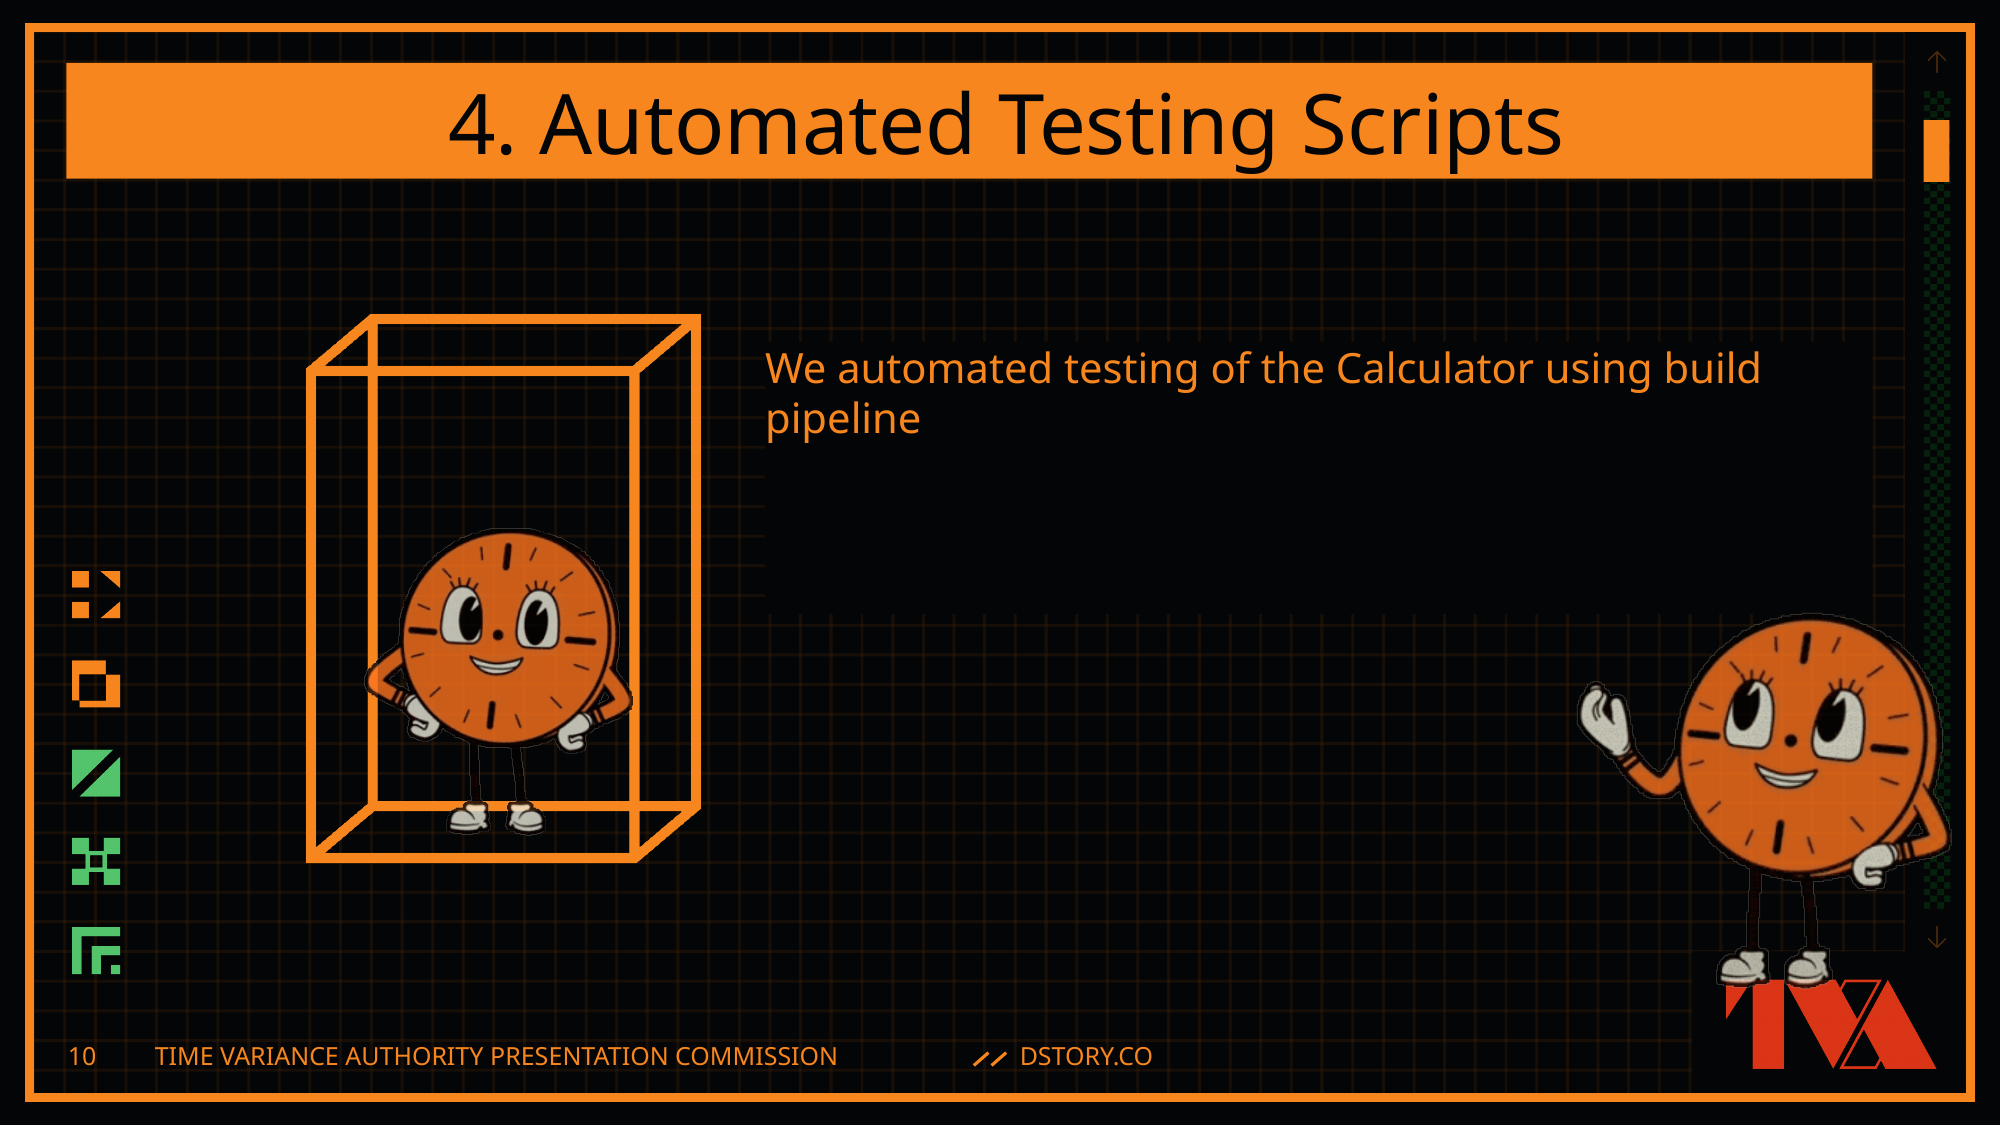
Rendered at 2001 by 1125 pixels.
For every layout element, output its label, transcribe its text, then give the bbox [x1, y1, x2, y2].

text_box [1923, 120, 1950, 182]
picture [1922, 47, 1952, 77]
text_box 4. Automated Testing Scripts [66, 62, 1873, 179]
picture [34, 32, 1993, 1093]
text_box We automated testing of the Calculator using build pipeline [764, 341, 1873, 614]
